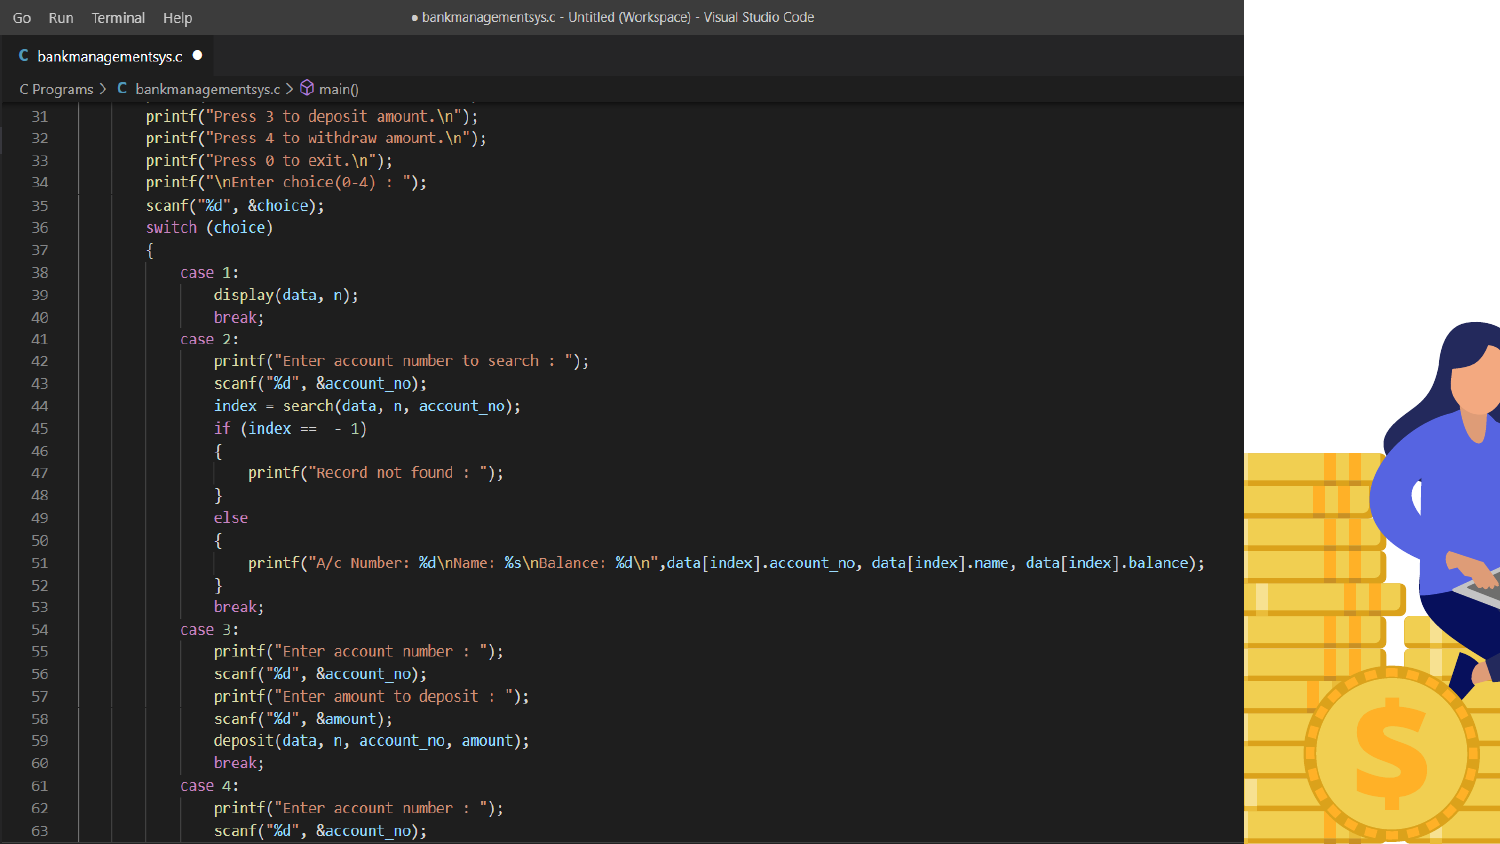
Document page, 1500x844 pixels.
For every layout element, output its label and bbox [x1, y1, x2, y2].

text_box [1248, 317, 1500, 844]
picture [0, 0, 1245, 844]
